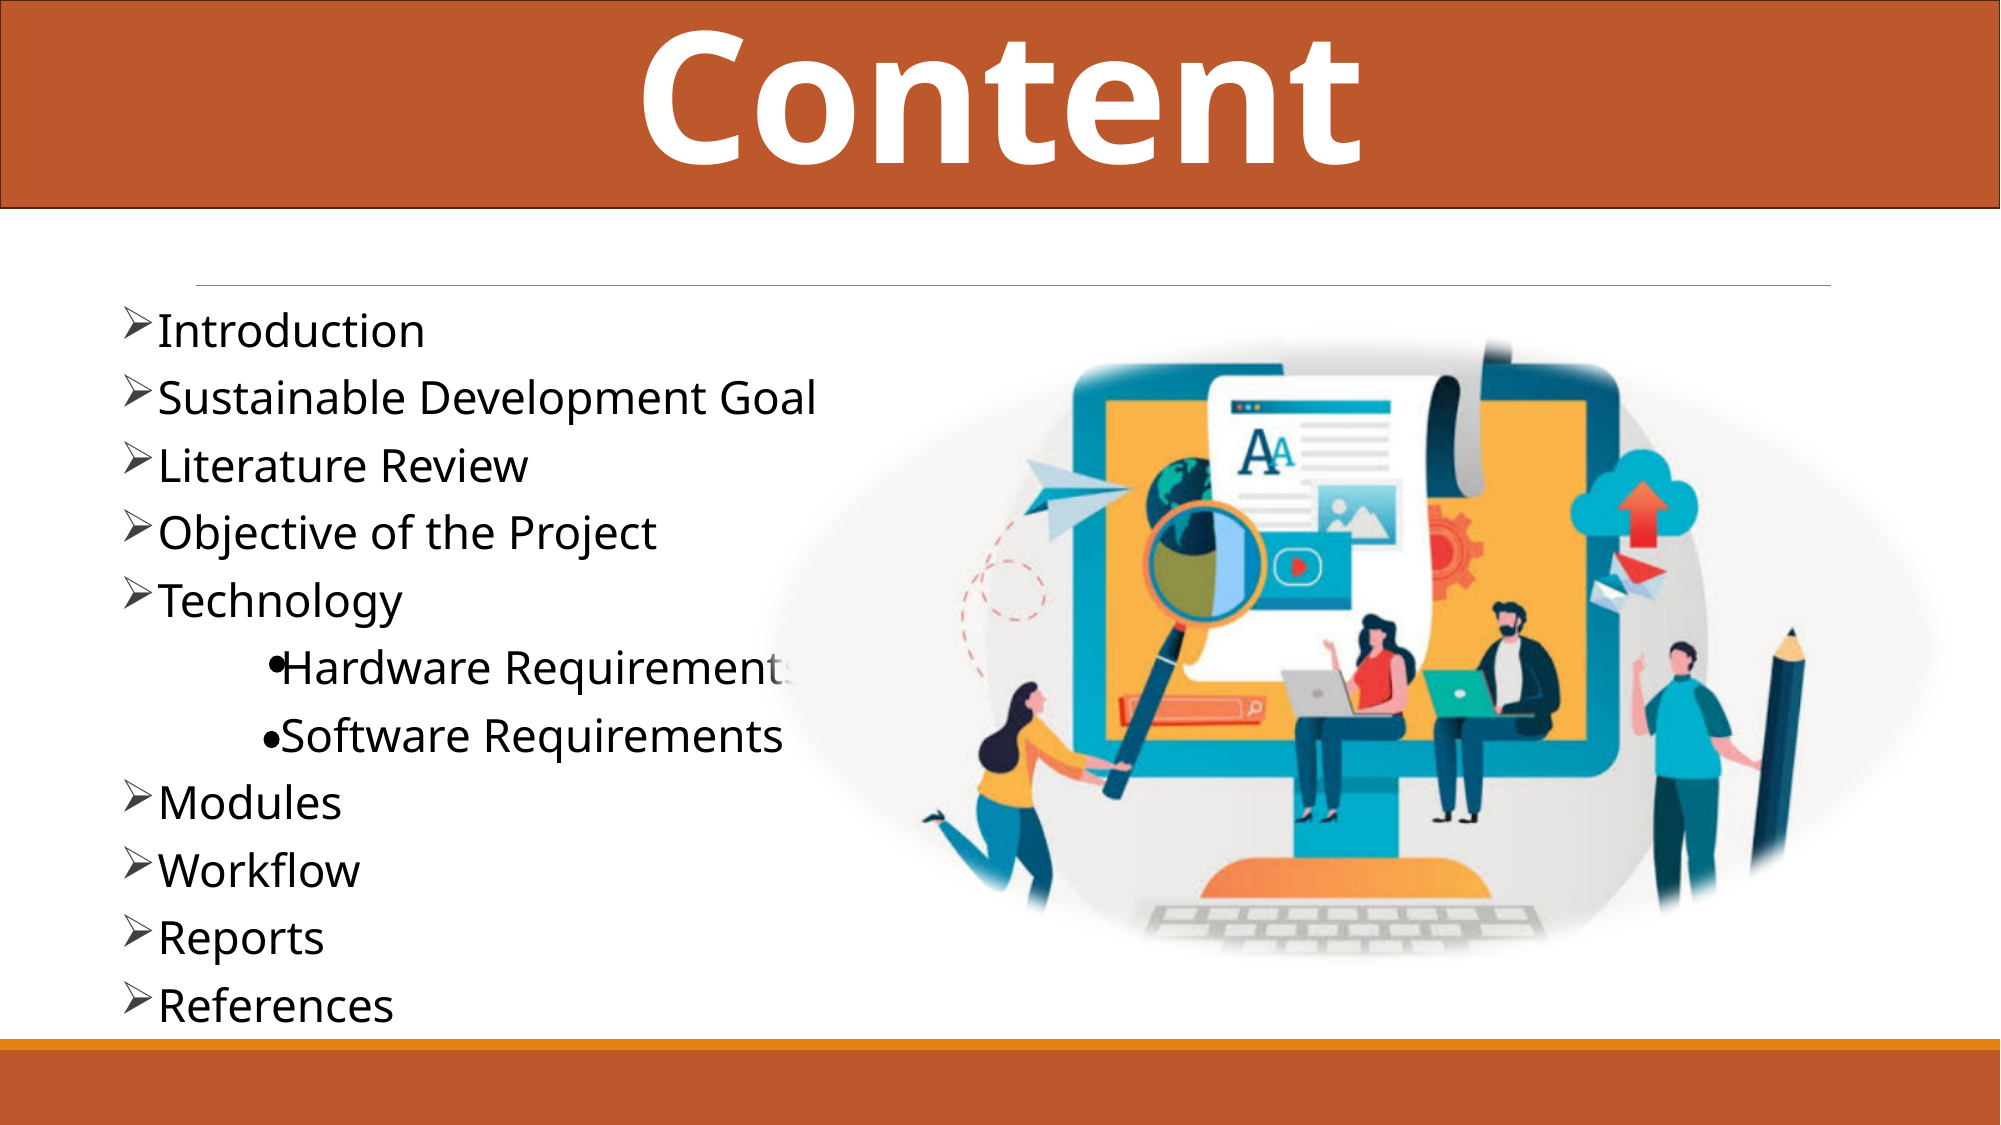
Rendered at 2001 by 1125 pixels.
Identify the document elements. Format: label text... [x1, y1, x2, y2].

text_box [263, 730, 280, 749]
title Content [0, 0, 2000, 209]
picture [753, 324, 1952, 970]
text_box Introduction Sustainable Development Goal Literature Review Objective of the Project Technology Hardware Requirements Software Requirements Modules Workflow Reports References [97, 207, 1903, 1125]
text_box [269, 655, 286, 673]
